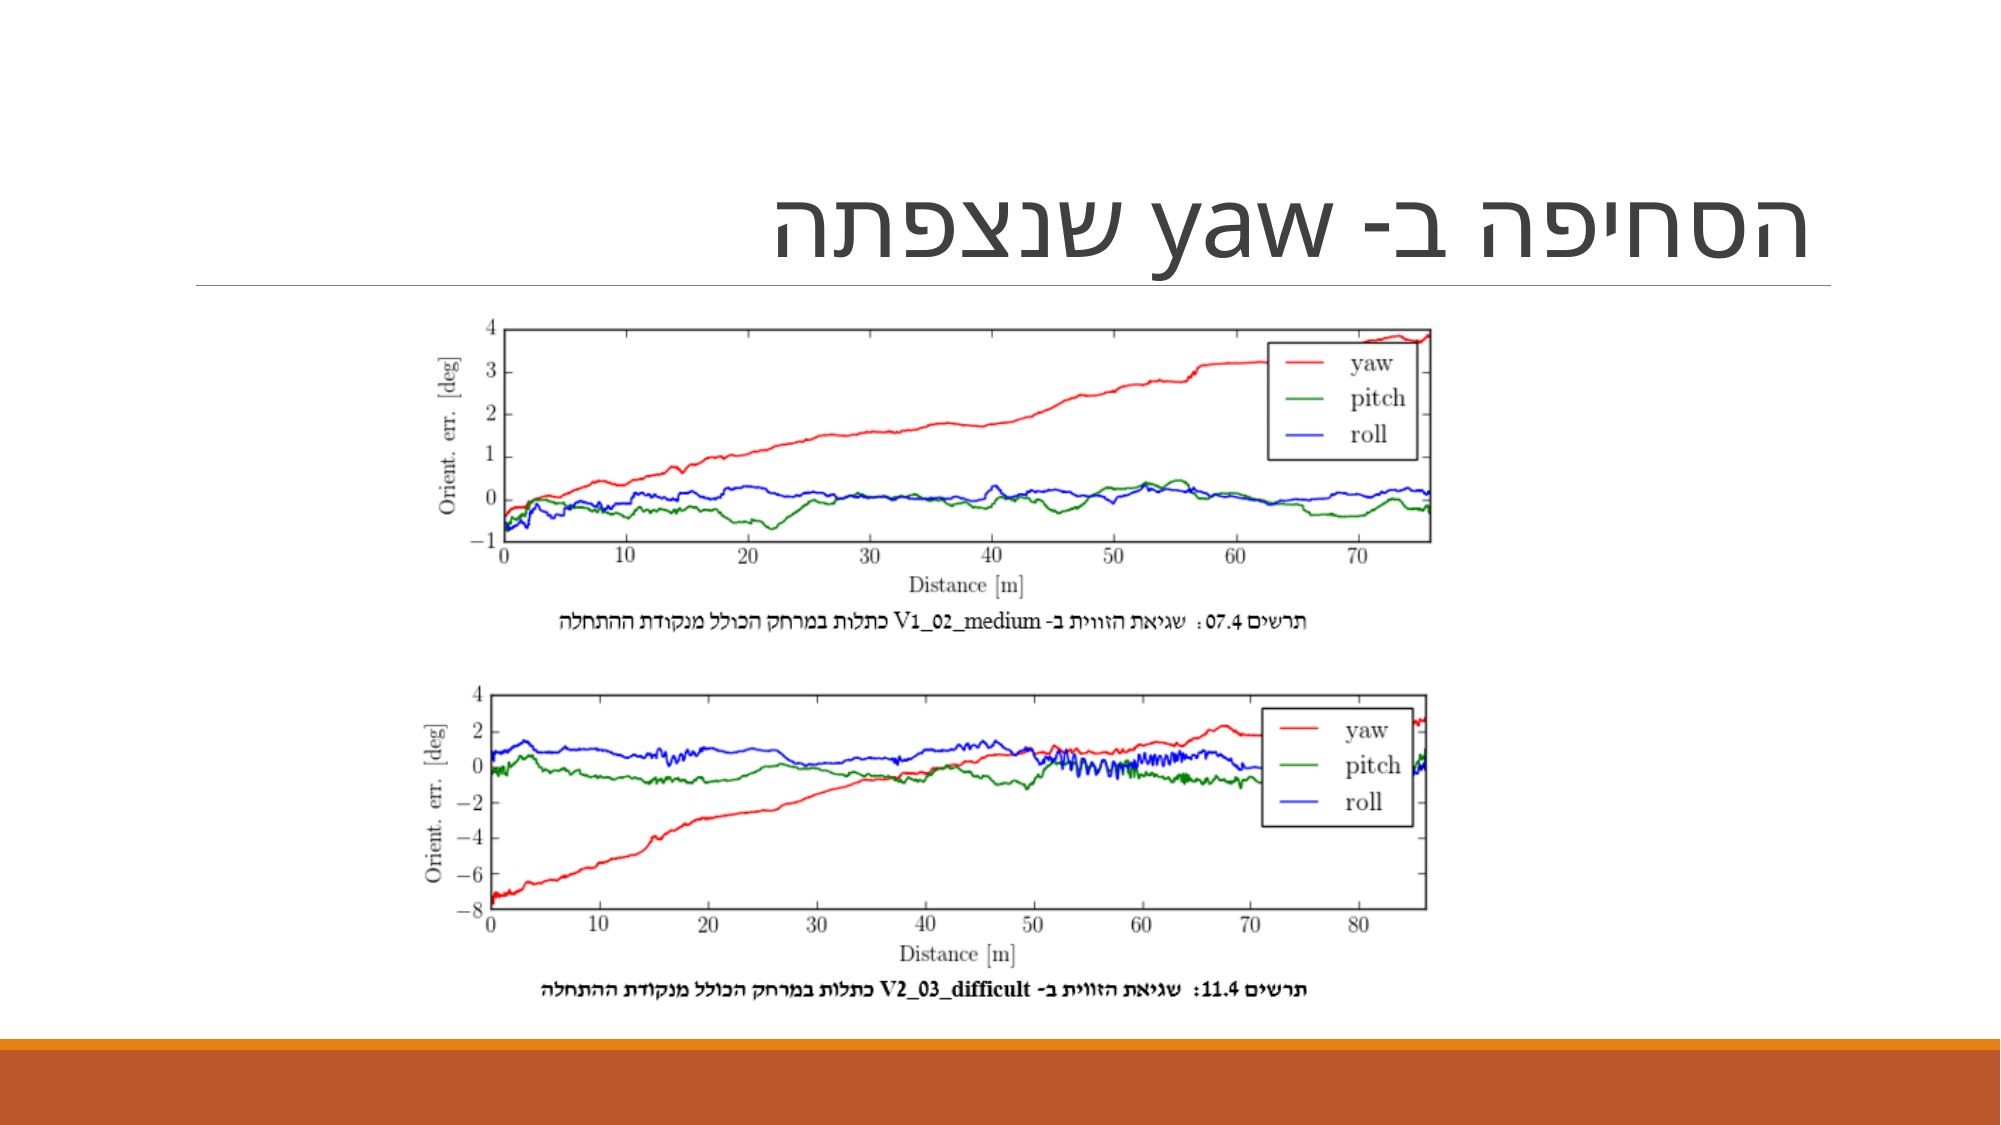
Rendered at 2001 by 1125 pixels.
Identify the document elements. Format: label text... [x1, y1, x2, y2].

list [411, 303, 1479, 664]
title הסחיפה ב- yaw שנצפתה [180, 47, 1830, 285]
picture [411, 681, 1440, 1012]
